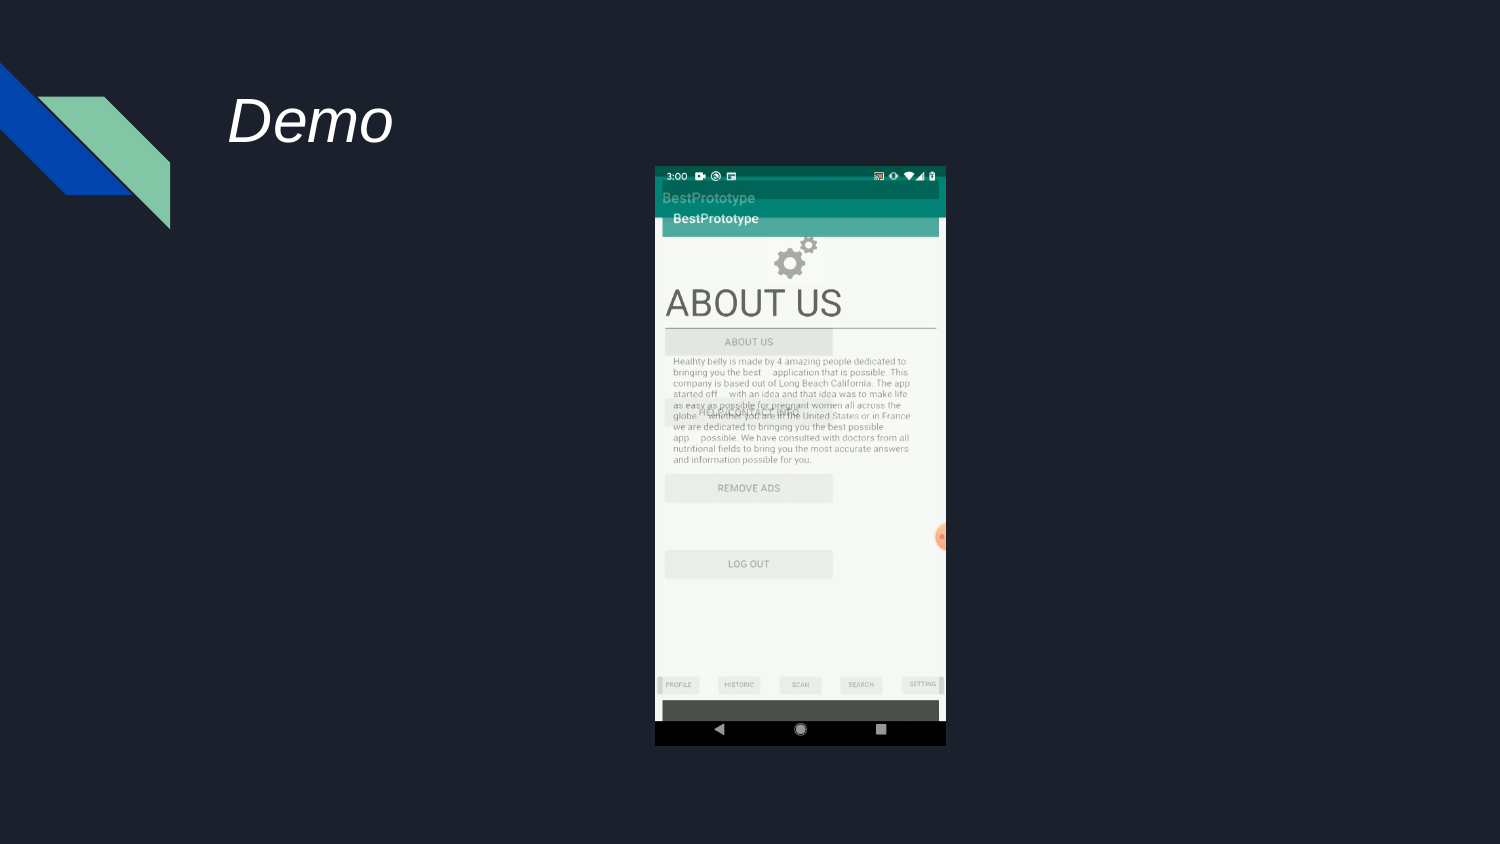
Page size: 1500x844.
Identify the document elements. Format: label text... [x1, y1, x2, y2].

title Demo [212, 64, 1368, 215]
picture [655, 165, 946, 746]
